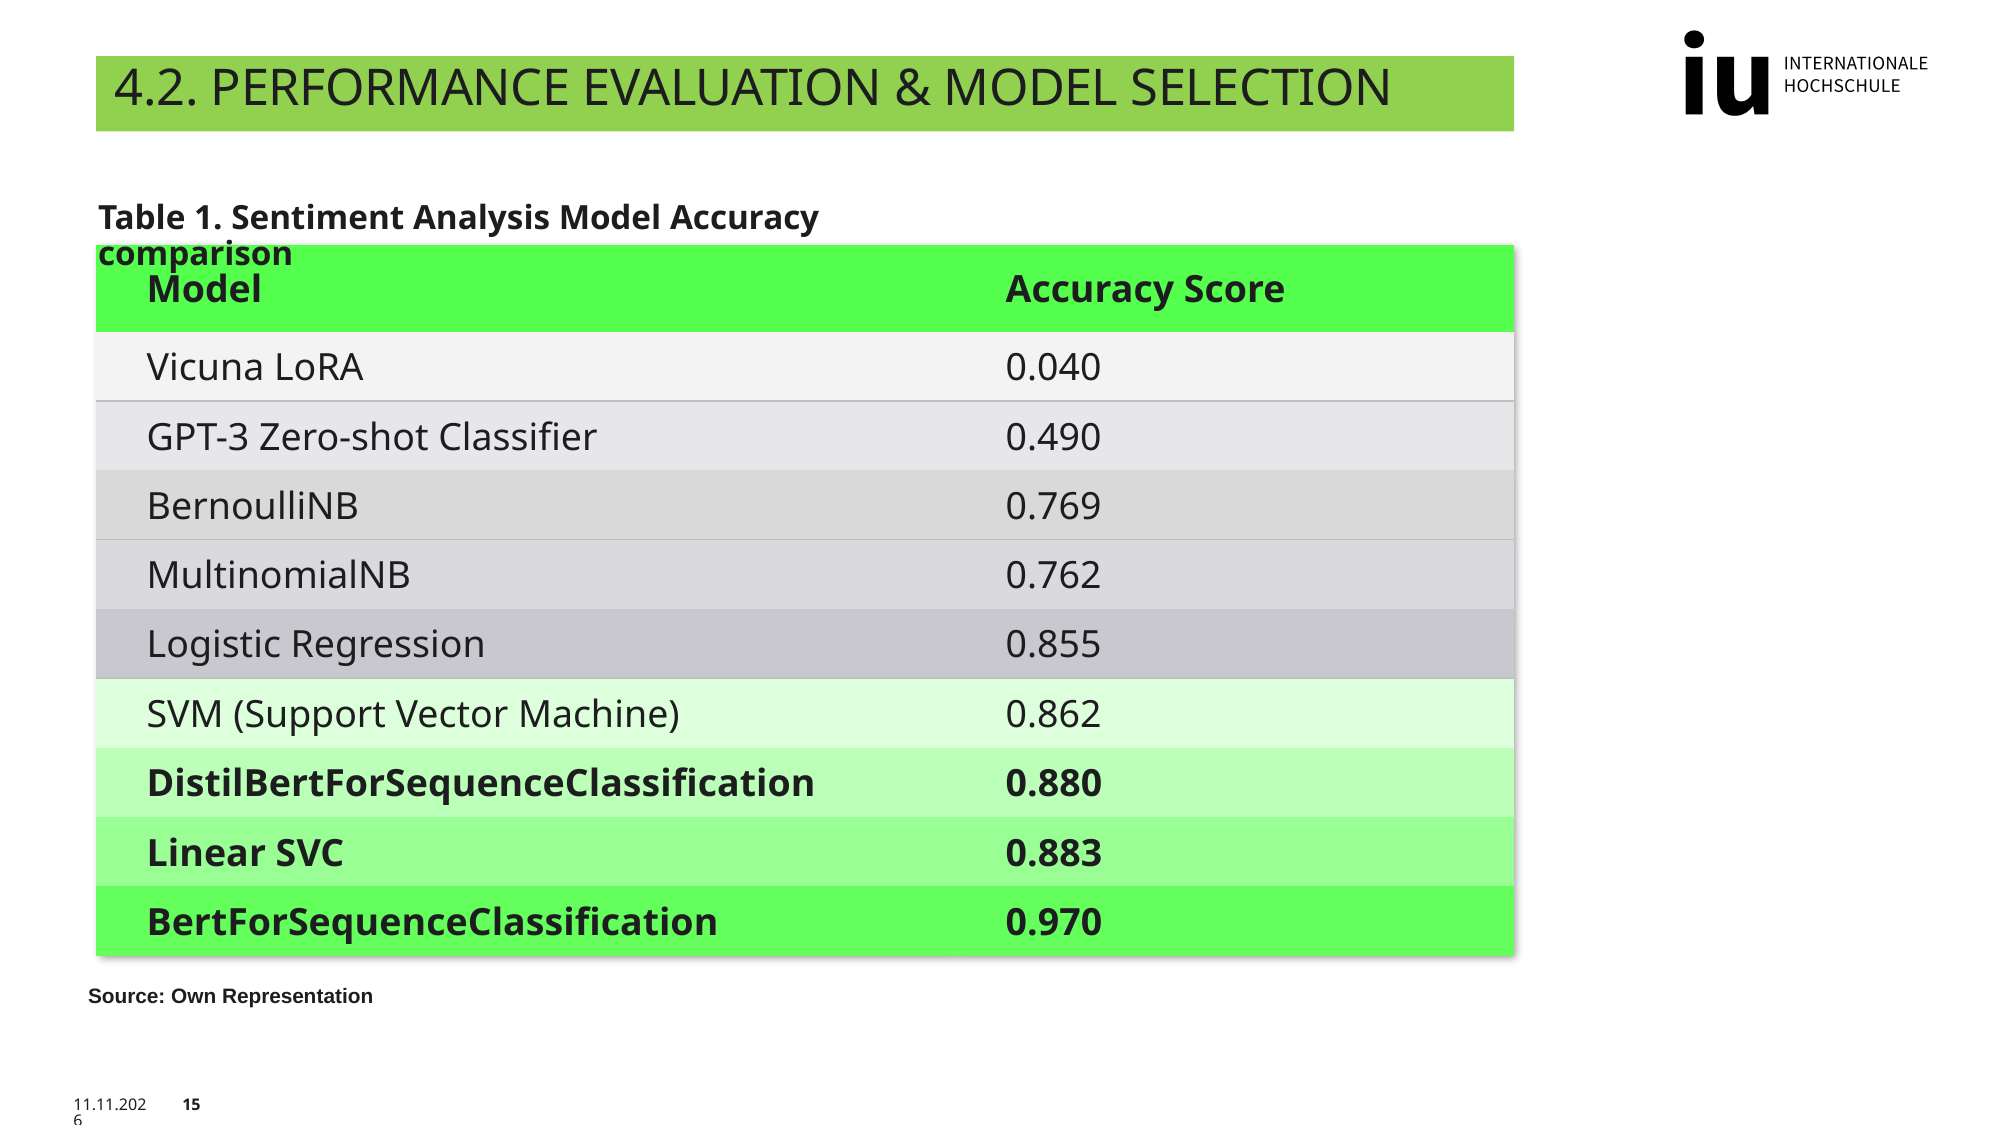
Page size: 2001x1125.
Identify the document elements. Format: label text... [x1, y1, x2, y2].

table_header Accuracy Score [955, 245, 1514, 332]
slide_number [73, 1093, 151, 1116]
picture [1628, 0, 1985, 172]
table_cell Logistic Regression [96, 609, 955, 677]
table_header Model [96, 280, 955, 332]
table_cell Linear SVC [96, 817, 955, 886]
table_cell Vicuna LoRA [96, 332, 955, 400]
table_cell MultinomialNB [96, 540, 955, 609]
table_cell 0.769 [955, 470, 1514, 539]
table_cell 0.855 [955, 609, 1514, 677]
table_cell 0.862 [955, 679, 1514, 748]
table_cell GPT-3 Zero-shot Classifier [96, 402, 955, 470]
table_cell 0.490 [955, 402, 1514, 470]
table_cell 0.970 [955, 886, 1514, 956]
table_cell 0.883 [955, 817, 1514, 886]
table_cell BertForSequenceClassification [96, 886, 955, 956]
text_box Source: Own Representation [73, 977, 1367, 1015]
text_box Table 1. Sentiment Analysis Model Accuracy comparison [83, 193, 965, 280]
table_cell 0.880 [955, 748, 1514, 817]
table_cell SVM (Support Vector Machine) [96, 679, 955, 748]
table_cell BernoulliNB [96, 470, 955, 539]
slide_number 15 [157, 1093, 226, 1116]
title 4.2. Performance EvaluatioN & MODEL SELECTION [96, 56, 1515, 132]
table_cell DistilBertForSequenceClassification [96, 748, 955, 817]
table_cell 0.762 [955, 540, 1514, 609]
table_cell 0.040 [955, 332, 1514, 400]
